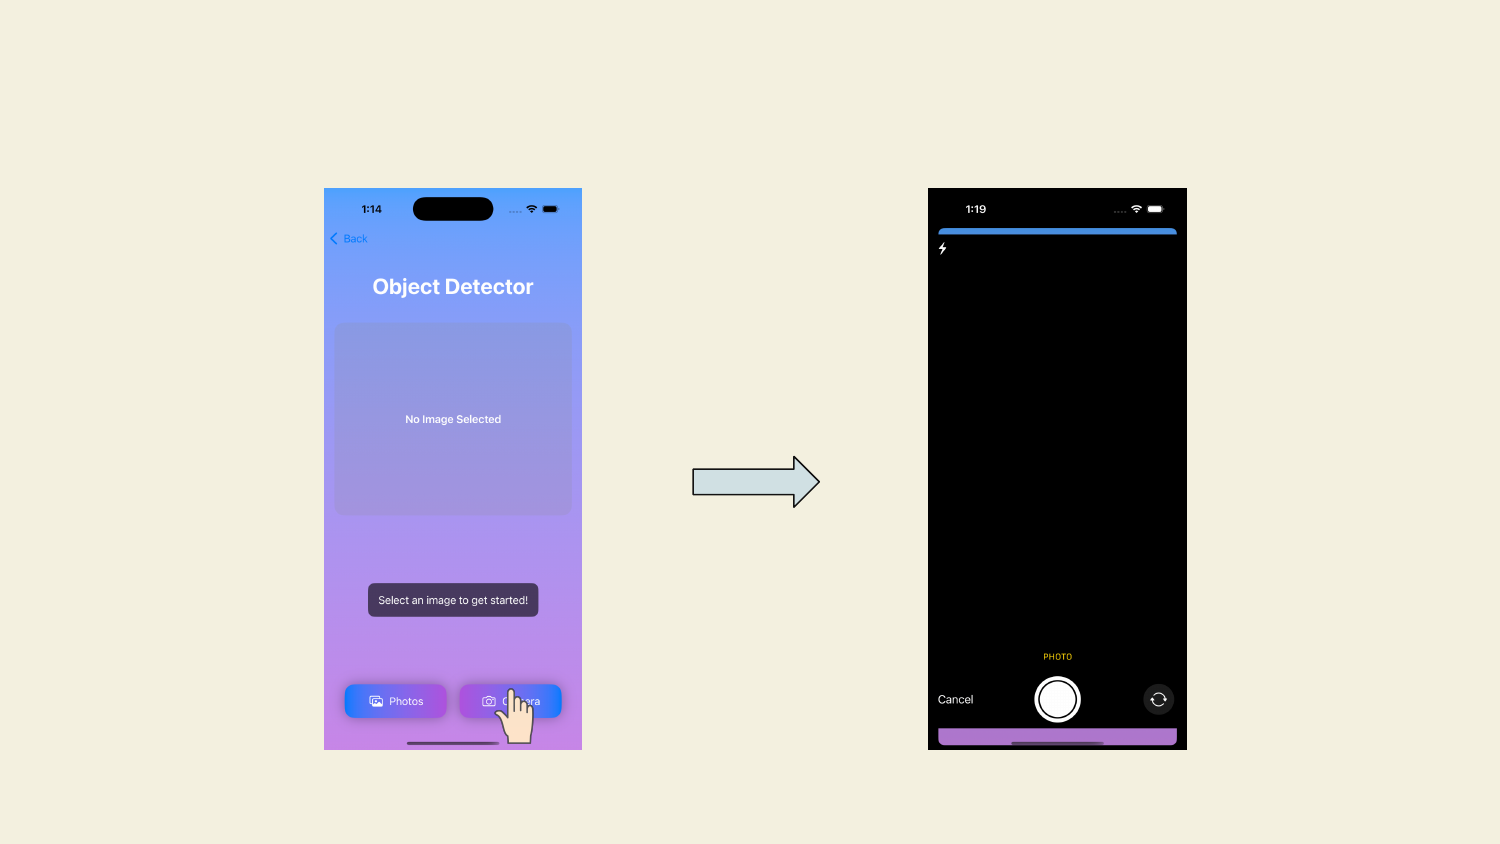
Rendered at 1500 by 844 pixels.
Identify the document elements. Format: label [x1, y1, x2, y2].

picture [324, 188, 583, 750]
text_box [693, 456, 820, 508]
picture [928, 188, 1187, 750]
